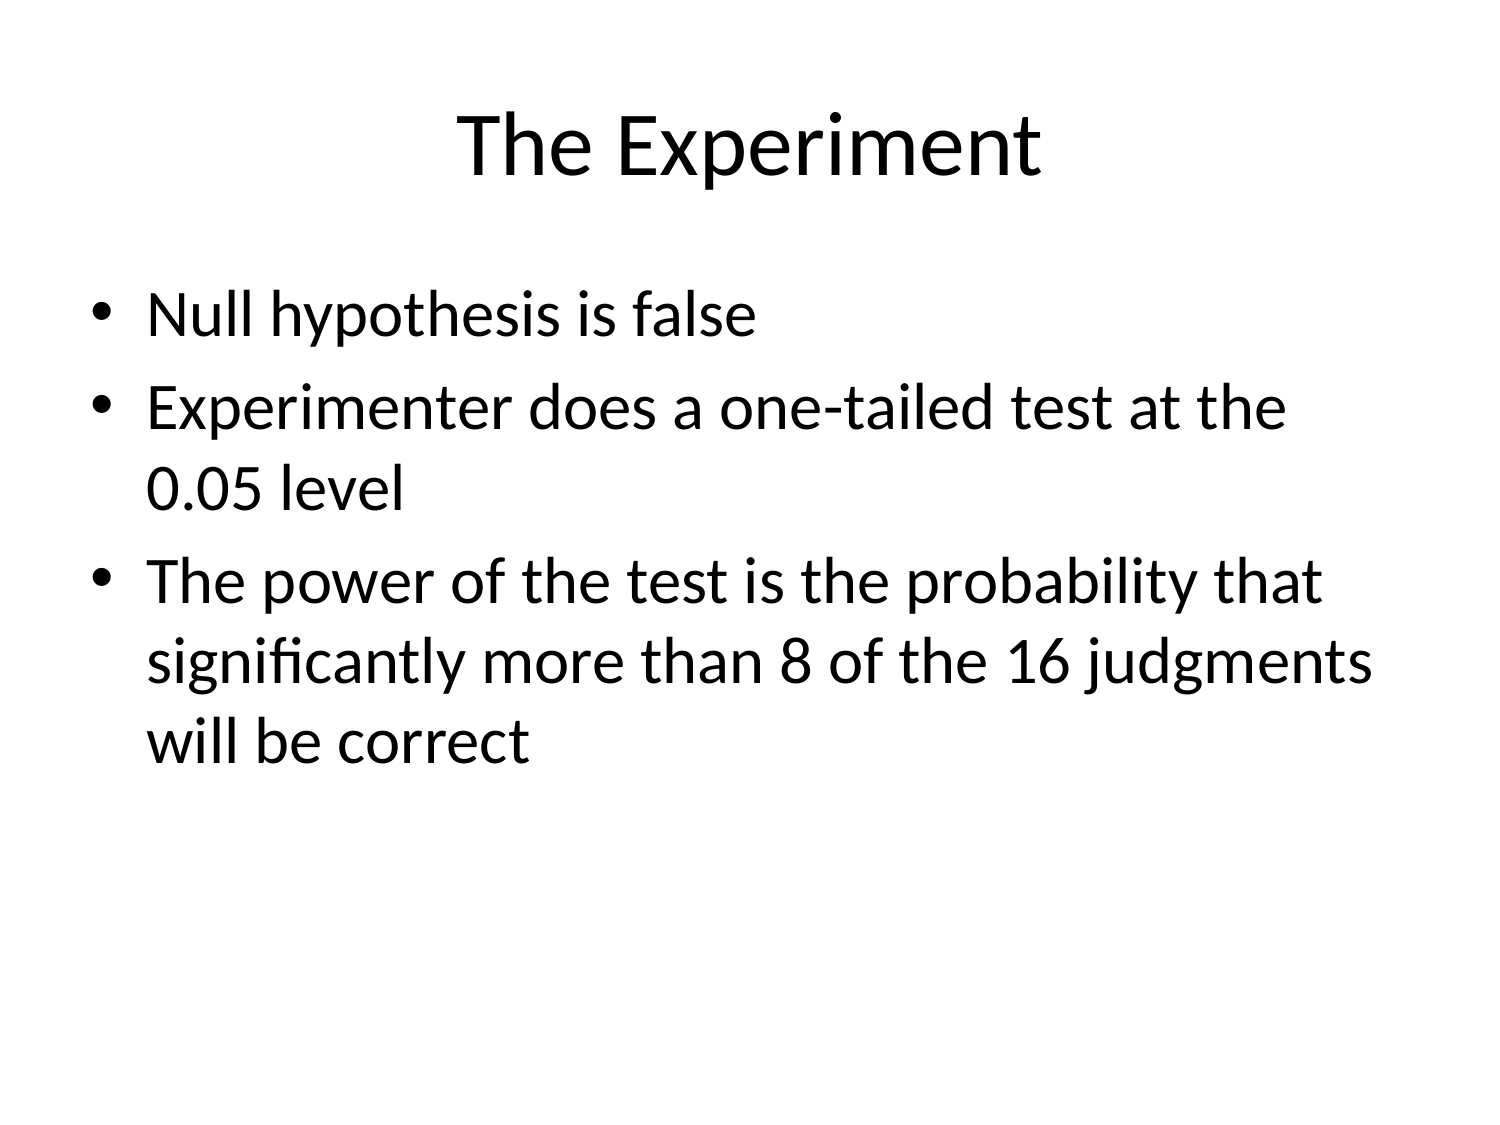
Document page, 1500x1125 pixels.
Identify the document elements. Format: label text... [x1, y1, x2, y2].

list Null hypothesis is false Experimenter does a one-tailed test at the 0.05 level The power of the test is the probability that significantly more than 8 of the 16 judgments will be correct [75, 262, 1425, 1005]
title The Experiment [75, 45, 1425, 233]
